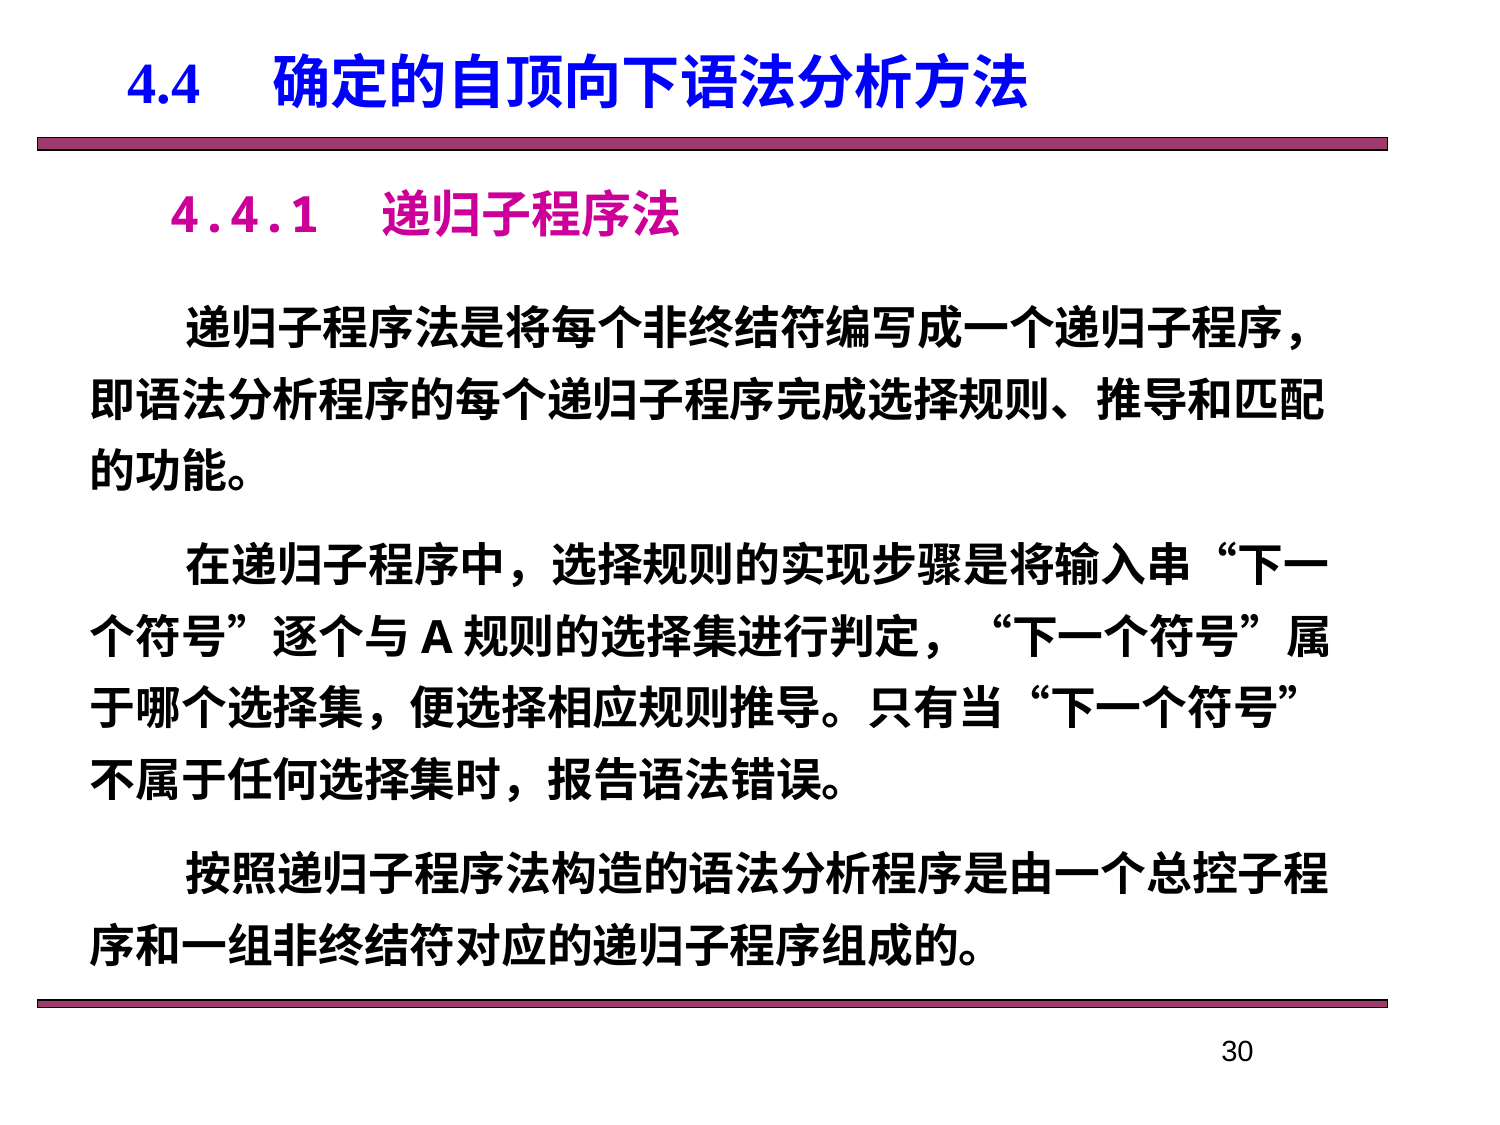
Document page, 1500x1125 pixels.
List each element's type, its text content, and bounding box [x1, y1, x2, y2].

title 4.4 确定的自顶向下语法分析方法 [112, 37, 1074, 113]
text_box 递归子程序法是将每个非终结符编写成一个递归子程序，即语法分析程序的每个递归子程序完成选择规则、推导和匹配的功能。 在递归子程序中，选择规则的实现步骤是将输入串“下一个符号”逐个与A规则的选择集进行判定，“下一个符号”属于哪个选择集，便选择相应规则推导。只有当“下一个符号”不属于任何选择集时，报告语法错误。 按照递归子程序法构造的语法分析程序是由一个总控子程序和一组非终结符对应的递归子程序组成的。 [74, 274, 1363, 979]
slide_number 30 [1062, 1025, 1413, 1066]
text_box 4.4.1 递归子程序法 [37, 174, 825, 250]
